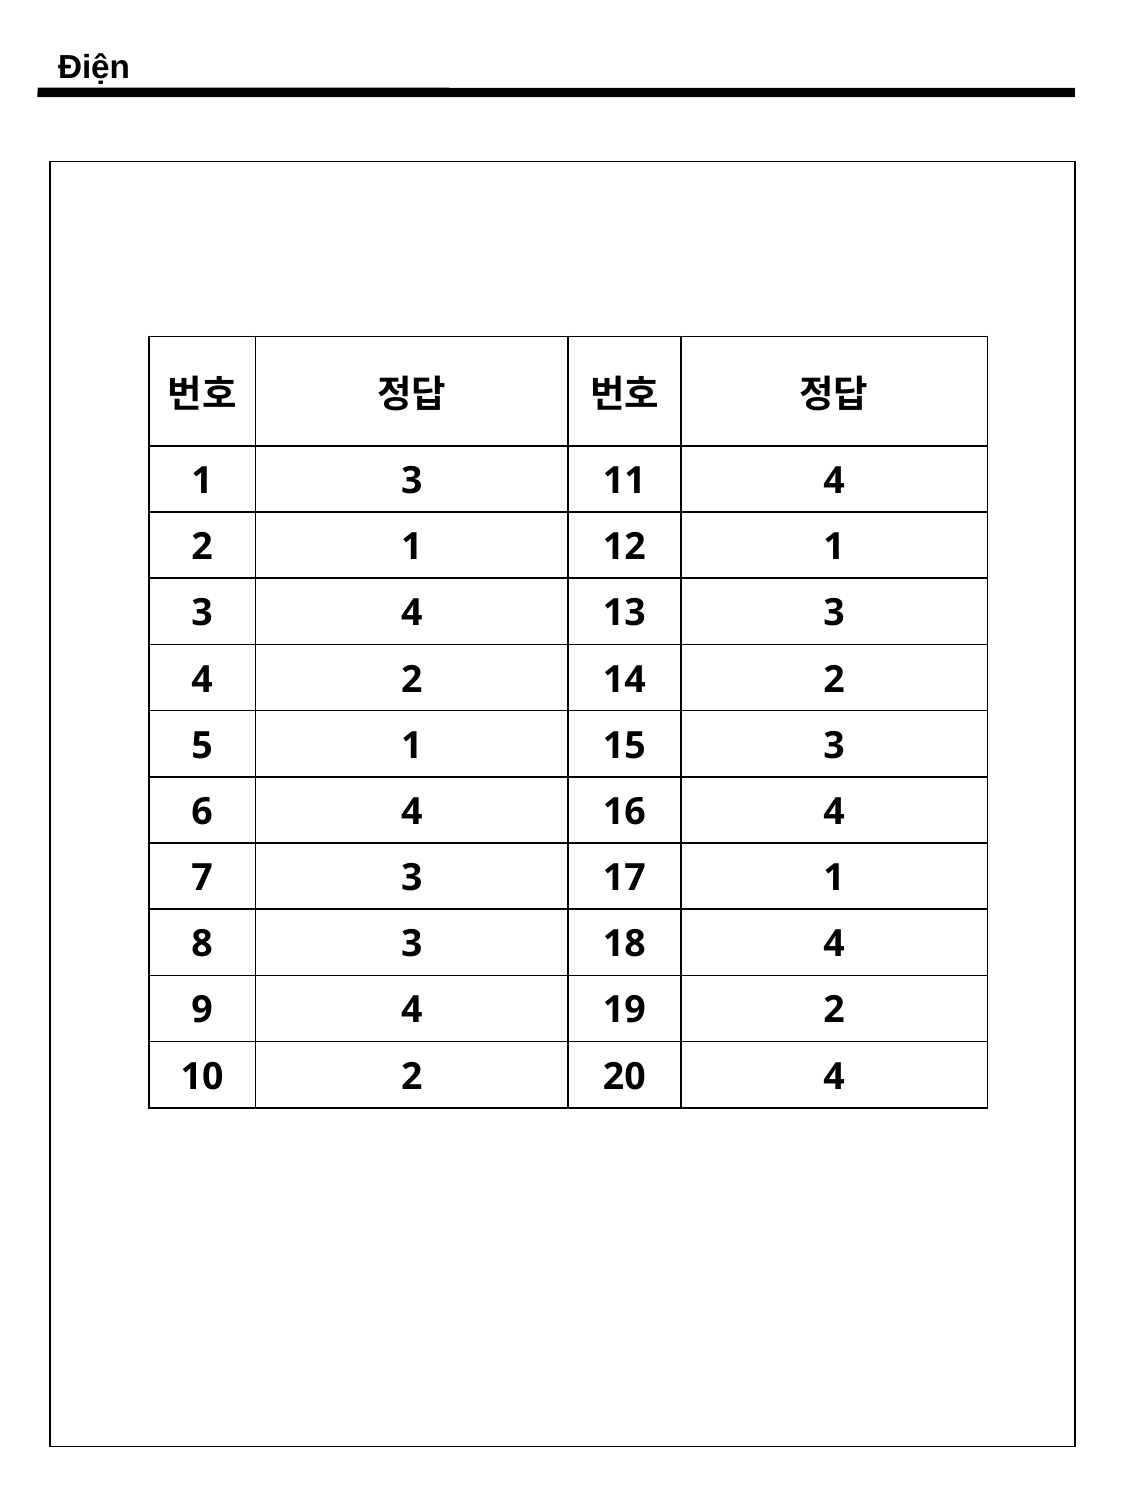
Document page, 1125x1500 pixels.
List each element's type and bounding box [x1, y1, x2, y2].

table_cell [256, 910, 567, 975]
table_cell [150, 1042, 255, 1107]
table_cell [150, 579, 255, 644]
table_cell [682, 513, 987, 577]
table_cell [256, 844, 567, 908]
table_cell [256, 447, 567, 511]
table_cell [256, 711, 567, 776]
table_cell [682, 579, 987, 644]
table_cell [569, 976, 680, 1041]
table_cell [569, 711, 680, 776]
table_cell [682, 645, 987, 710]
table_cell [256, 645, 567, 710]
table_cell [682, 711, 987, 776]
table_cell [256, 976, 567, 1041]
table_cell [569, 910, 680, 975]
table_cell [150, 447, 255, 511]
table_header [256, 337, 567, 445]
table_header [682, 337, 987, 445]
table_cell [150, 513, 255, 577]
table_cell [682, 910, 987, 975]
table_cell [569, 447, 680, 511]
table_cell [150, 844, 255, 908]
table_cell [256, 579, 567, 644]
text_box [37, 37, 1075, 93]
table_cell [150, 910, 255, 975]
table_cell [682, 844, 987, 908]
table_cell [682, 447, 987, 511]
table_cell [569, 1042, 680, 1107]
table_cell [256, 778, 567, 842]
table_cell [150, 645, 255, 710]
table_cell [150, 711, 255, 776]
table_cell [682, 976, 987, 1041]
table_cell [569, 579, 680, 644]
table_cell [150, 976, 255, 1041]
table_cell [682, 778, 987, 842]
table_cell [569, 778, 680, 842]
table_cell [682, 1042, 987, 1107]
table_cell [569, 645, 680, 710]
table_cell [256, 513, 567, 577]
table_header [150, 337, 255, 445]
table_cell [569, 844, 680, 908]
table_cell [256, 1042, 567, 1107]
text_box [50, 161, 1075, 1447]
table_header [569, 337, 680, 445]
table_cell [569, 513, 680, 577]
table_cell [150, 778, 255, 842]
